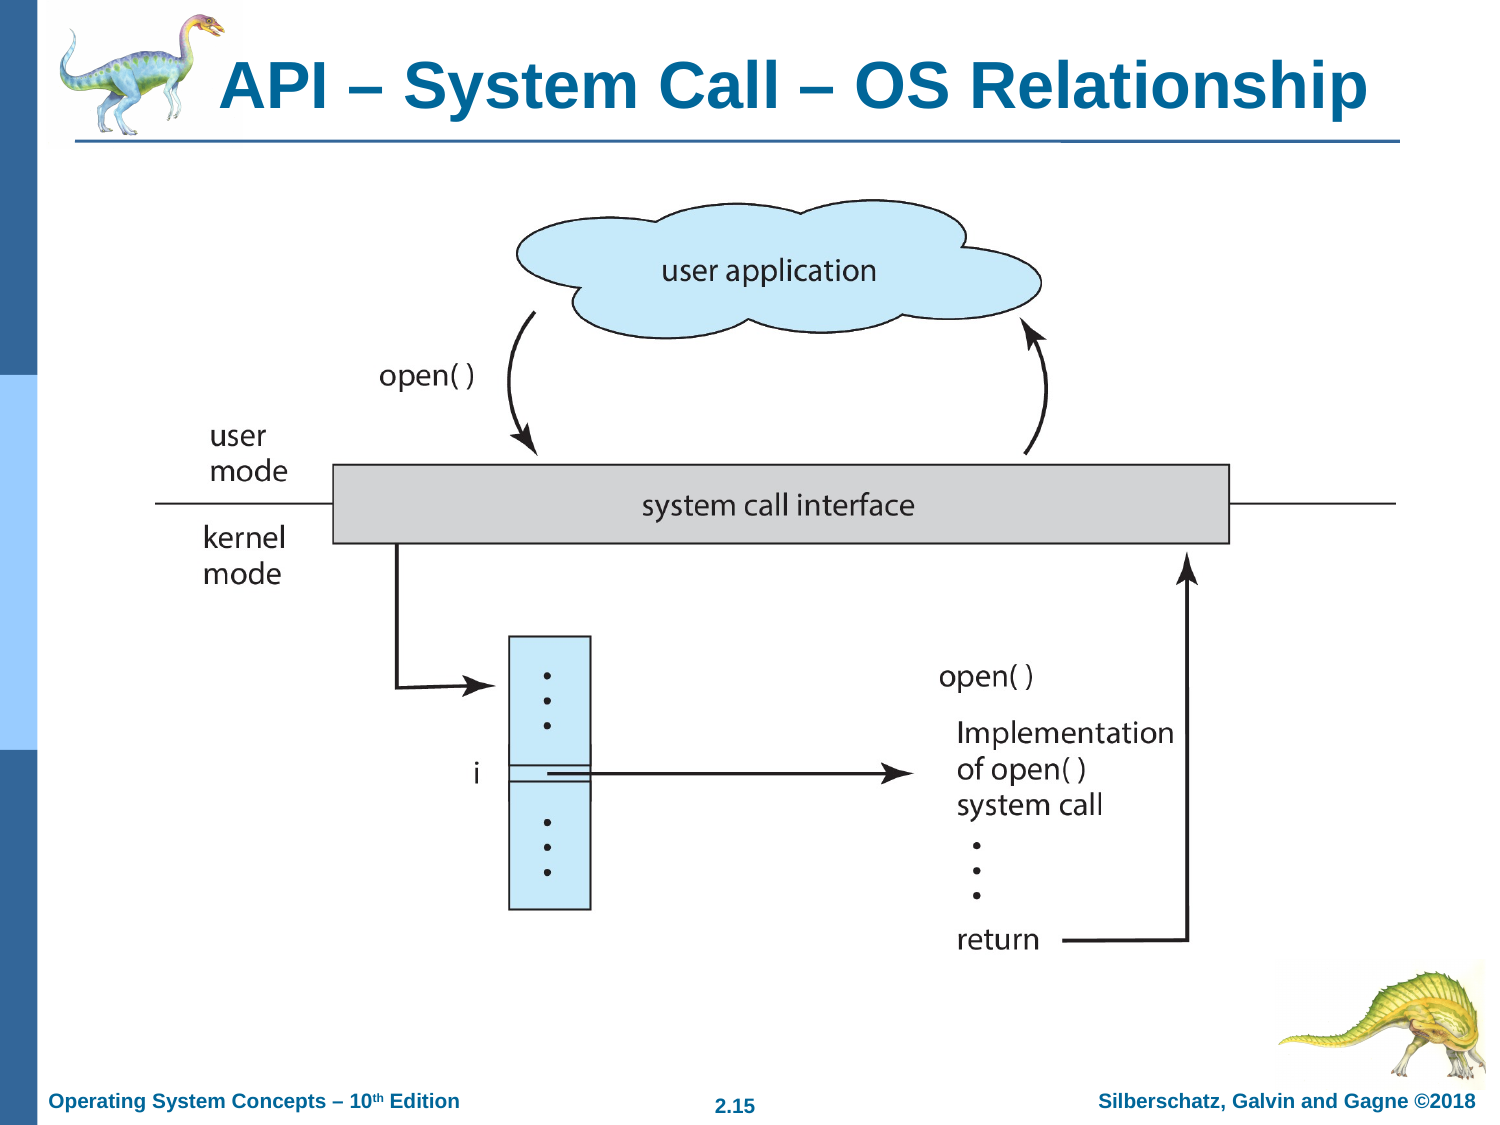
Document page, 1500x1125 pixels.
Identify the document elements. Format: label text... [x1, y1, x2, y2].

picture [1275, 959, 1486, 1090]
picture [155, 199, 1397, 957]
picture [46, 0, 243, 149]
title API – System Call – OS Relationship [151, 34, 1438, 130]
